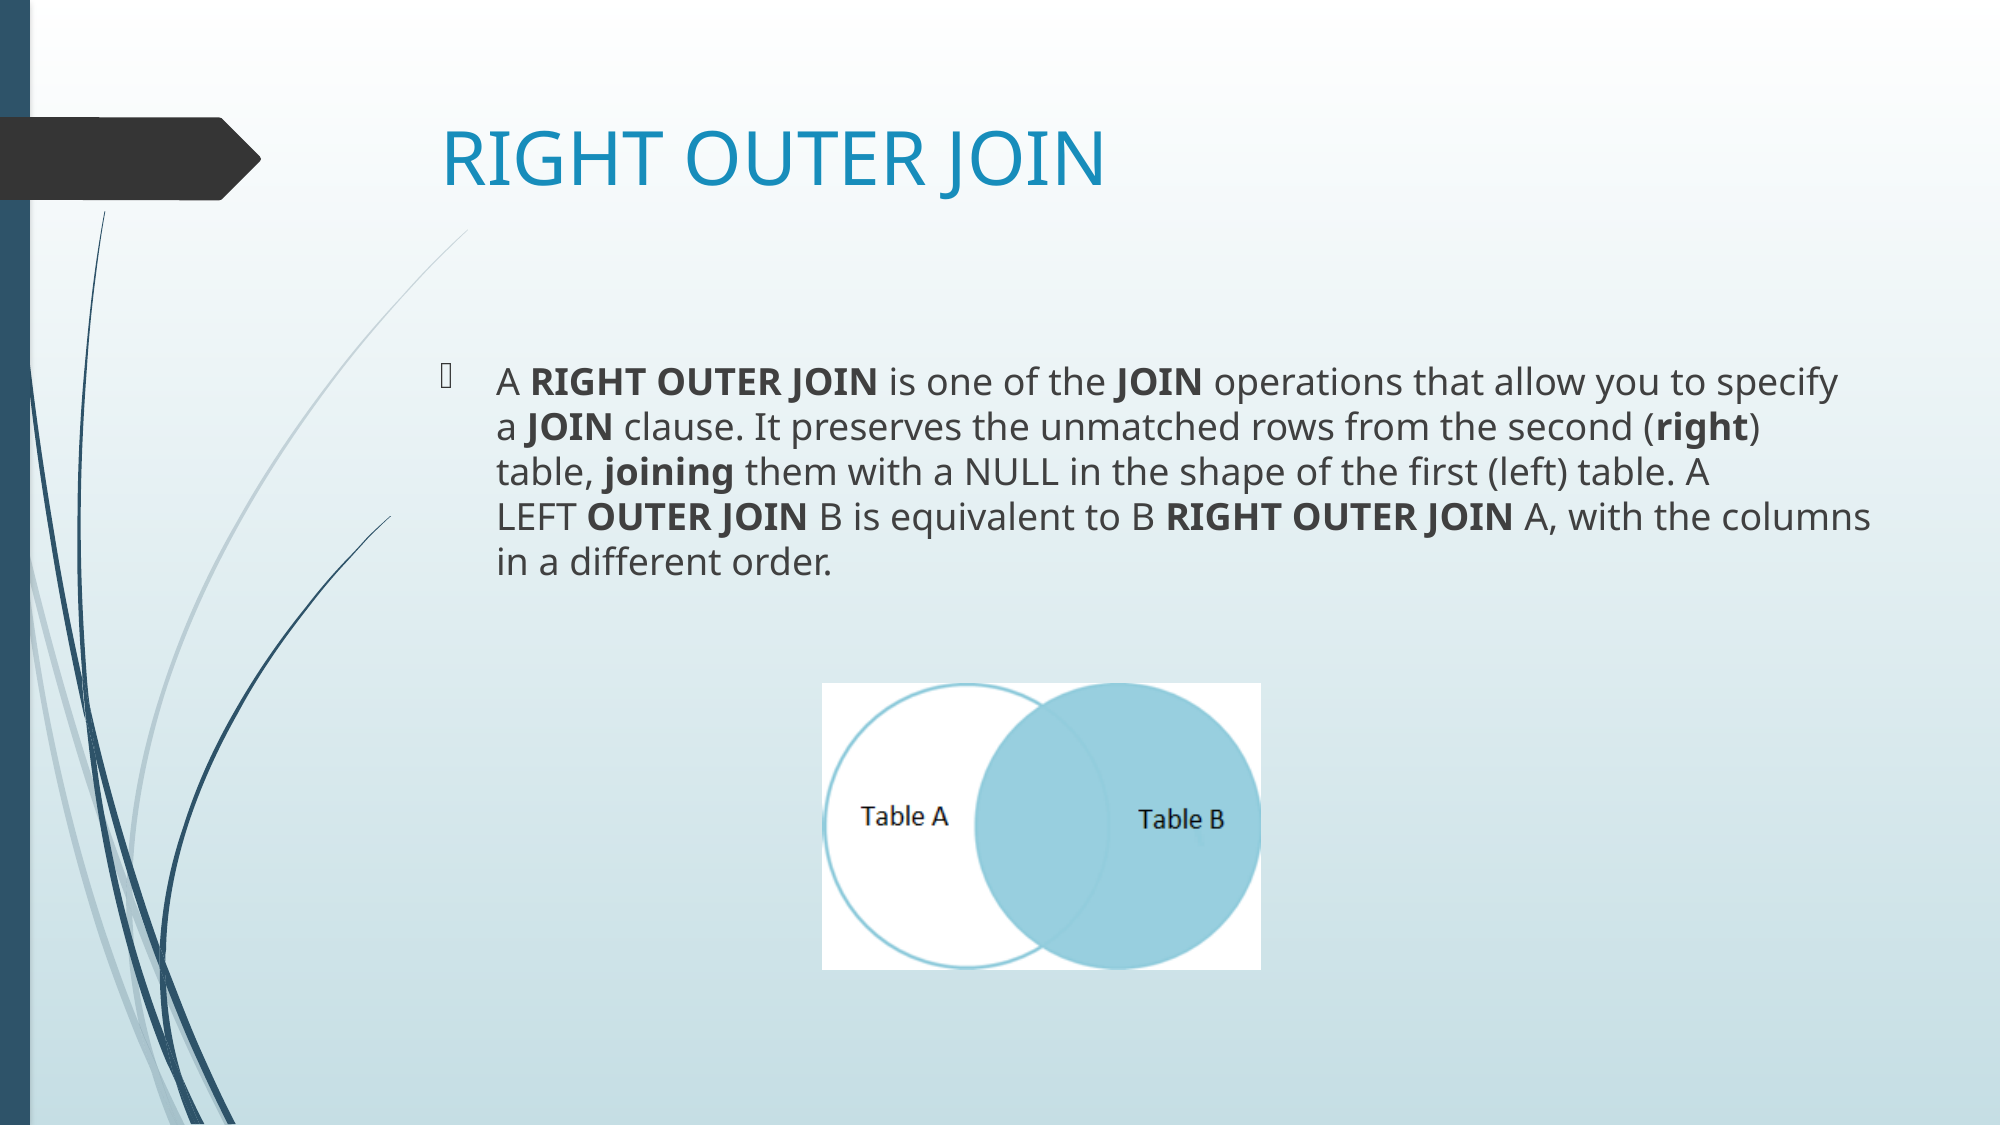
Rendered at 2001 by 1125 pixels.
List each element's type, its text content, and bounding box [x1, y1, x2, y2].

picture [822, 683, 1261, 970]
list A RIGHT OUTER JOIN is one of the JOIN operations that allow you to specify a JOIN clause. It preserves the unmatched rows from the second (right) table, joining them with a NULL in the shape of the first (left) table. A LEFT OUTER JOIN B is equivalent to B RIGHT OUTER JOIN A, with the columns in a different order. [424, 350, 1888, 970]
title RIGHT OUTER JOIN [425, 102, 1888, 313]
